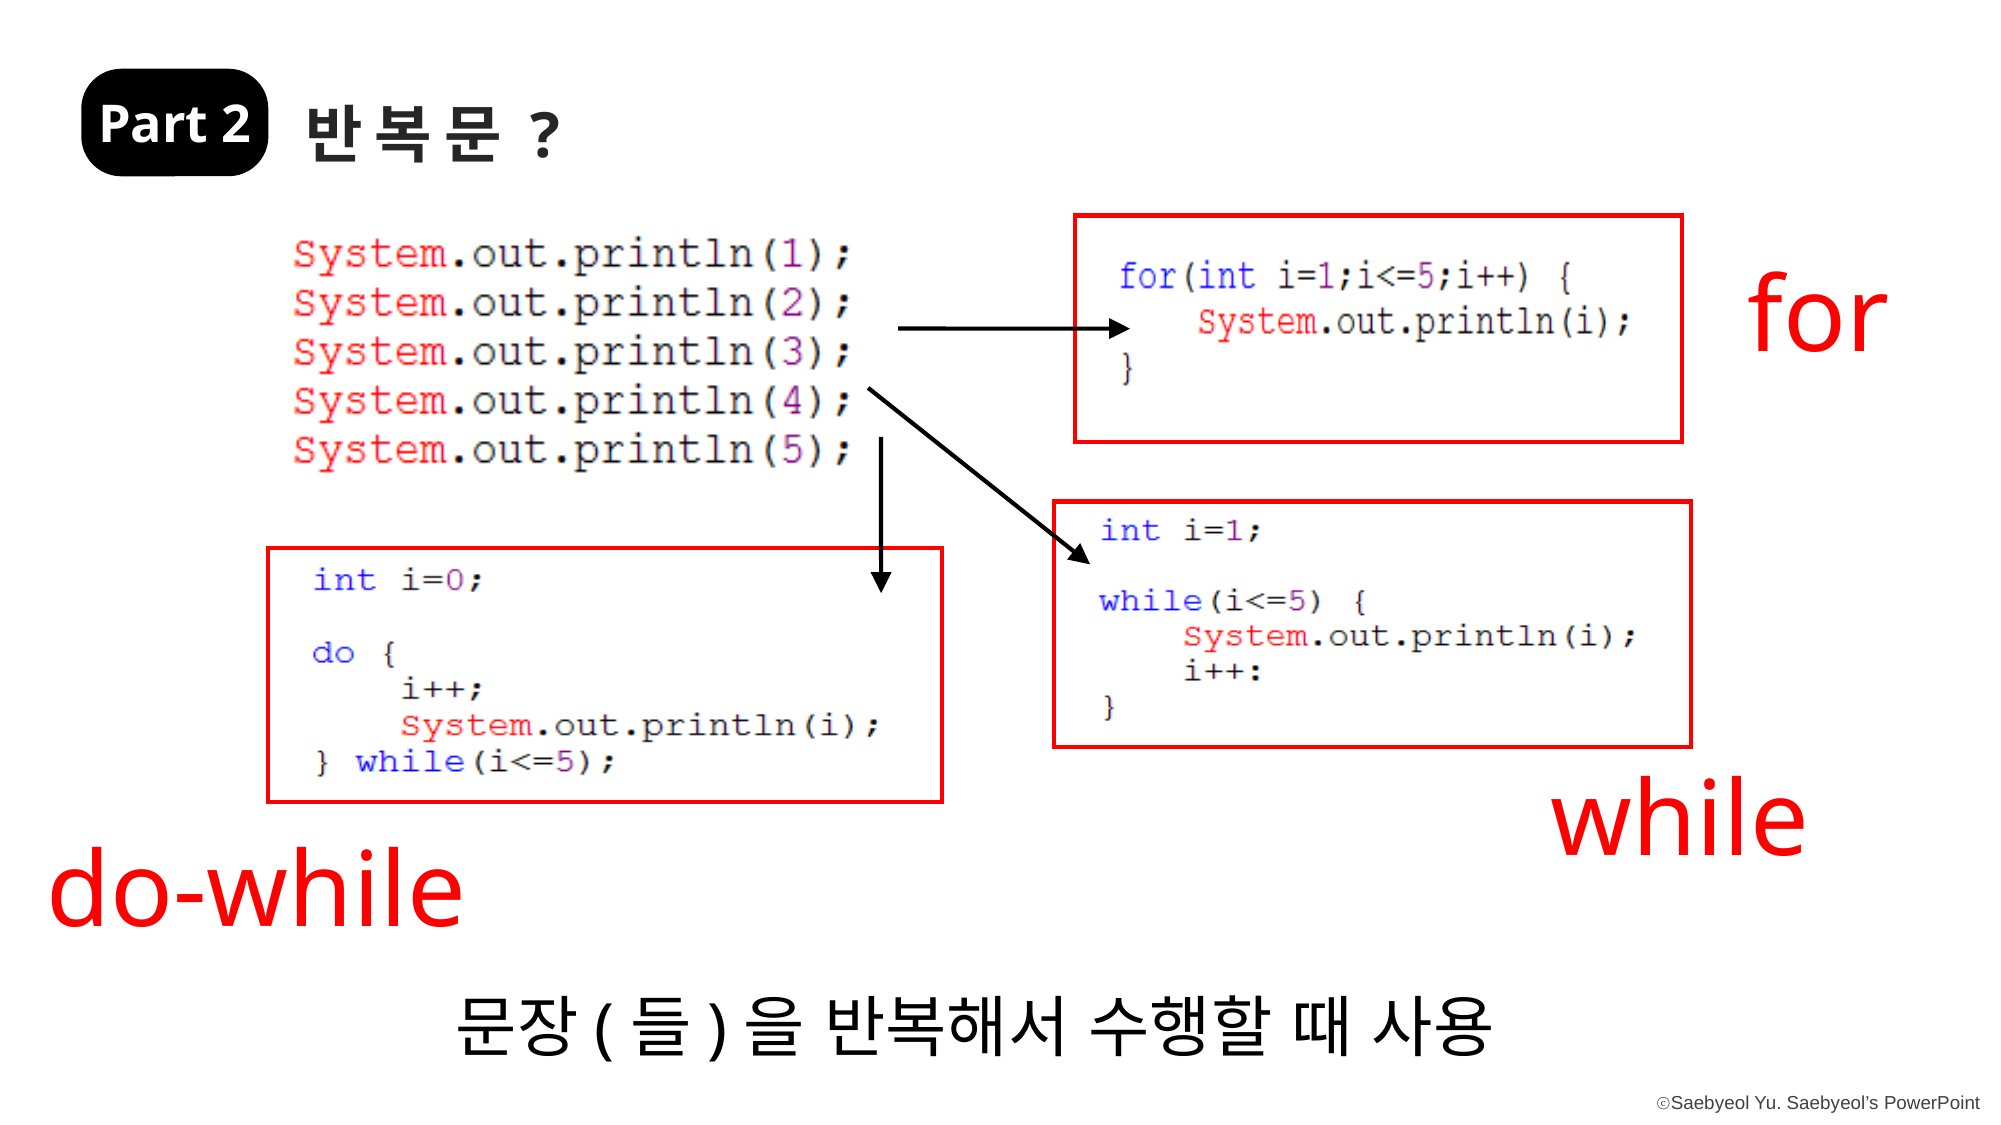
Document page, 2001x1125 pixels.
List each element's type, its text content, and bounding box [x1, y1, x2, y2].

text_box [88, 161, 262, 178]
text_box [268, 436, 942, 802]
text_box for [1733, 239, 1907, 380]
text_box do-while [31, 814, 534, 955]
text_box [898, 215, 1683, 387]
text_box [89, 67, 261, 83]
text_box 문장(들)을 반복해서 수행할 때 사용 [440, 977, 1560, 1072]
text_box Part 2 [83, 83, 267, 161]
picture [281, 223, 869, 436]
text_box 반복문? [290, 88, 575, 178]
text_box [868, 387, 1692, 748]
text_box while [1535, 743, 1878, 884]
